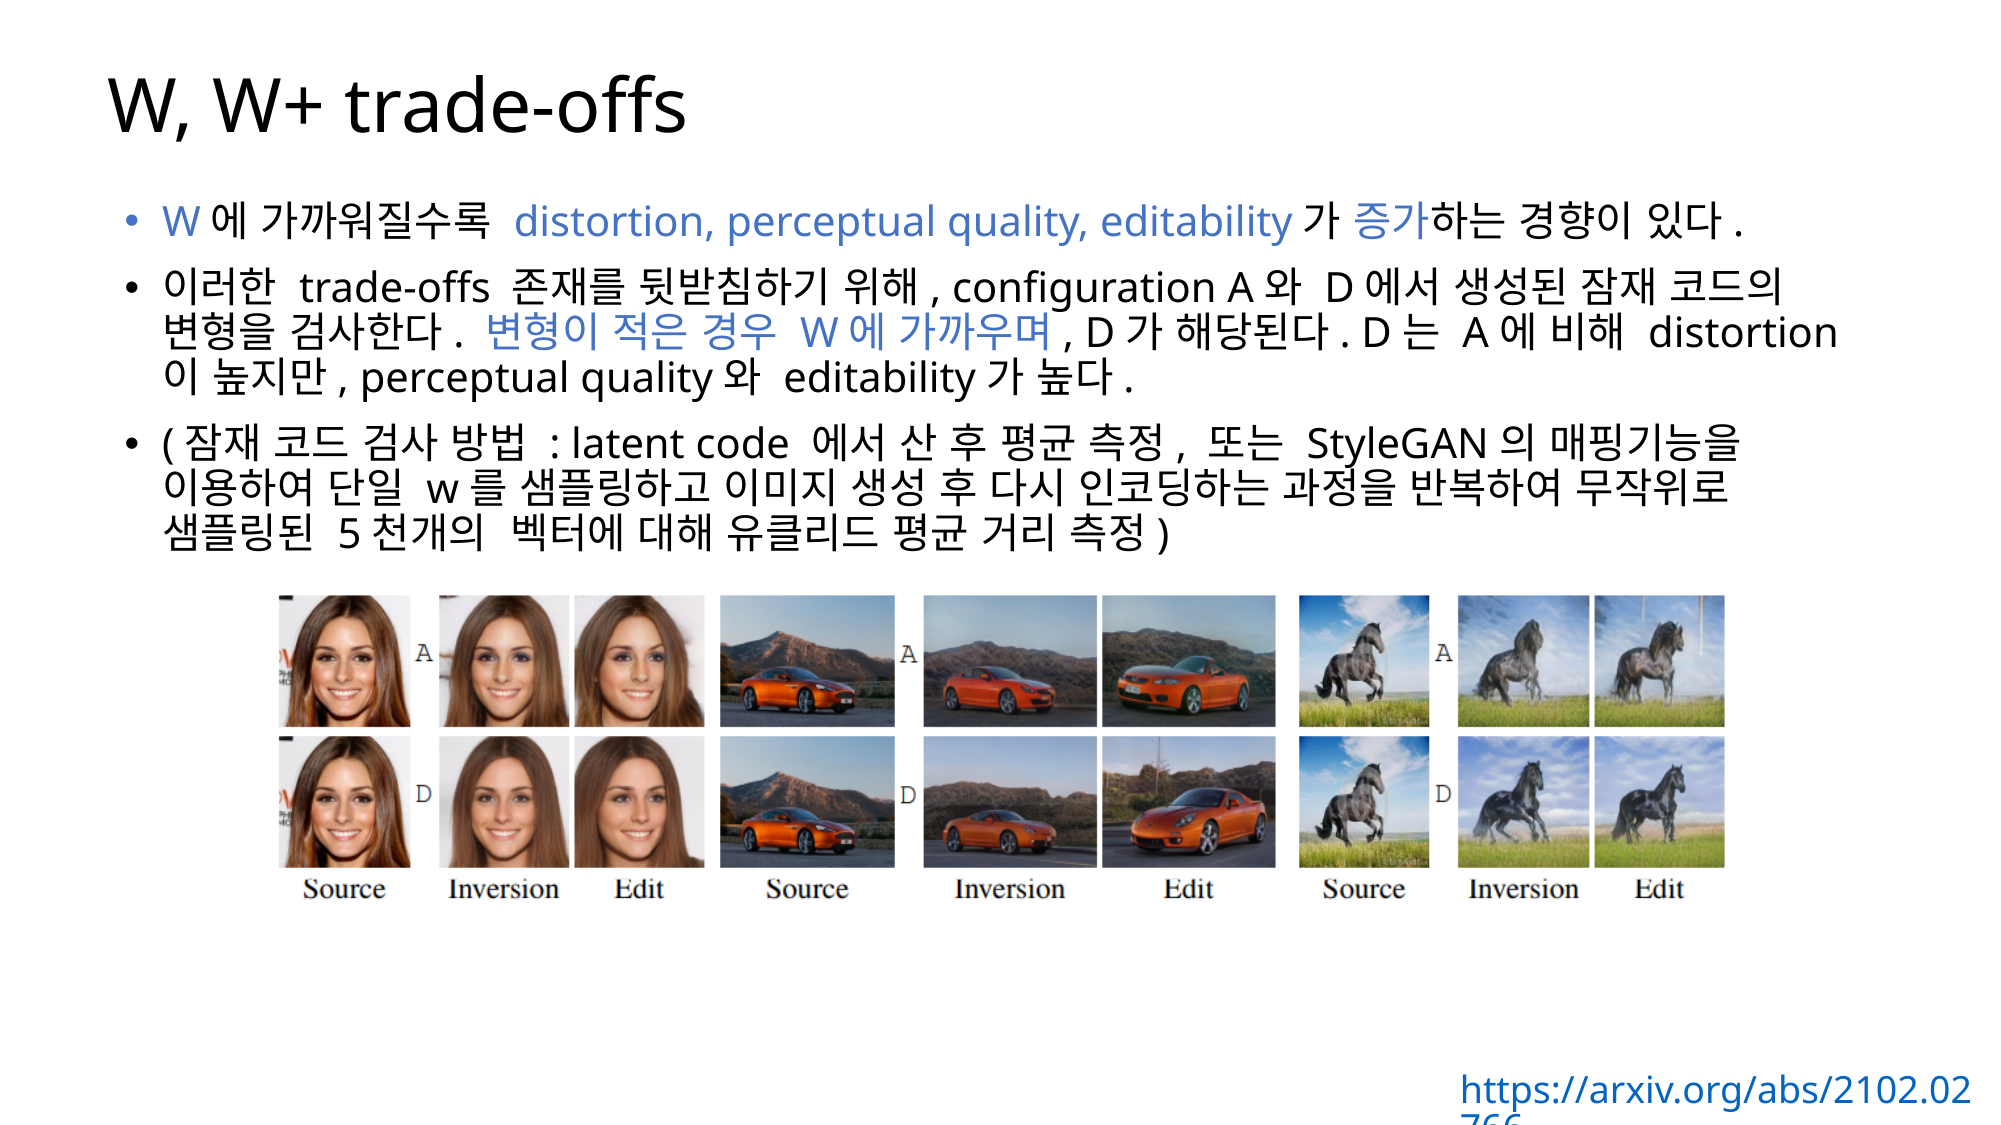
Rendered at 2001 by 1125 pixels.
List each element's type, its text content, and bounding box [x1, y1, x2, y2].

picture [270, 585, 1730, 914]
text_box https://arxiv.org/abs/2102.02766 [1445, 1058, 2000, 1125]
title W, W+ trade-offs [92, 0, 1818, 218]
